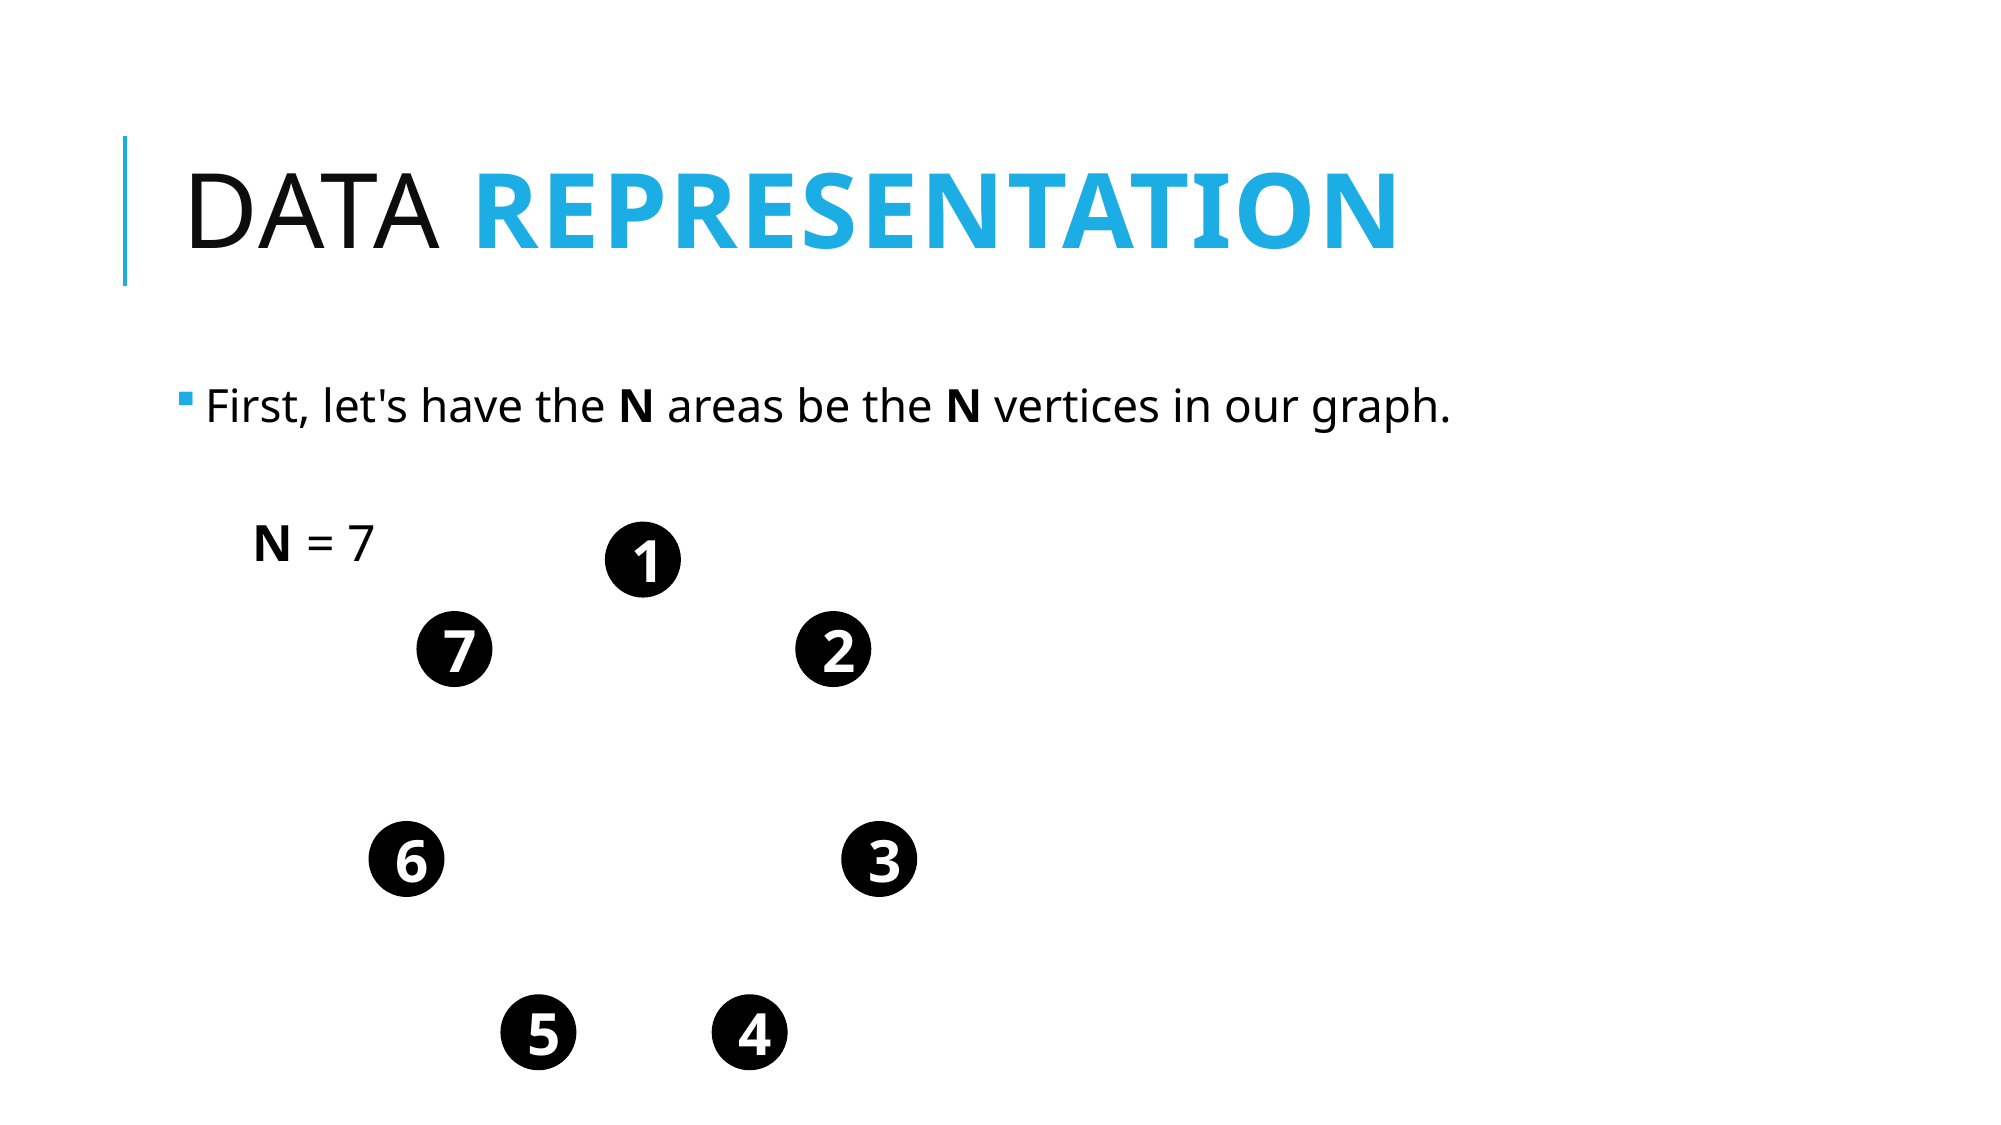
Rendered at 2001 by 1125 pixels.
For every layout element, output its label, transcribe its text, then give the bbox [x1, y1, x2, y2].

text_box 7 [416, 611, 493, 688]
text_box 5 [500, 994, 577, 1071]
title Data representation [168, 96, 1763, 342]
text_box 4 [711, 994, 788, 1071]
text_box N = 7 [237, 504, 392, 579]
list First, let's have the N areas be the N vertices in our graph. [168, 375, 1763, 1035]
text_box 2 [795, 611, 872, 688]
text_box 1 [604, 521, 681, 598]
text_box 3 [841, 820, 918, 897]
text_box 6 [368, 820, 445, 897]
